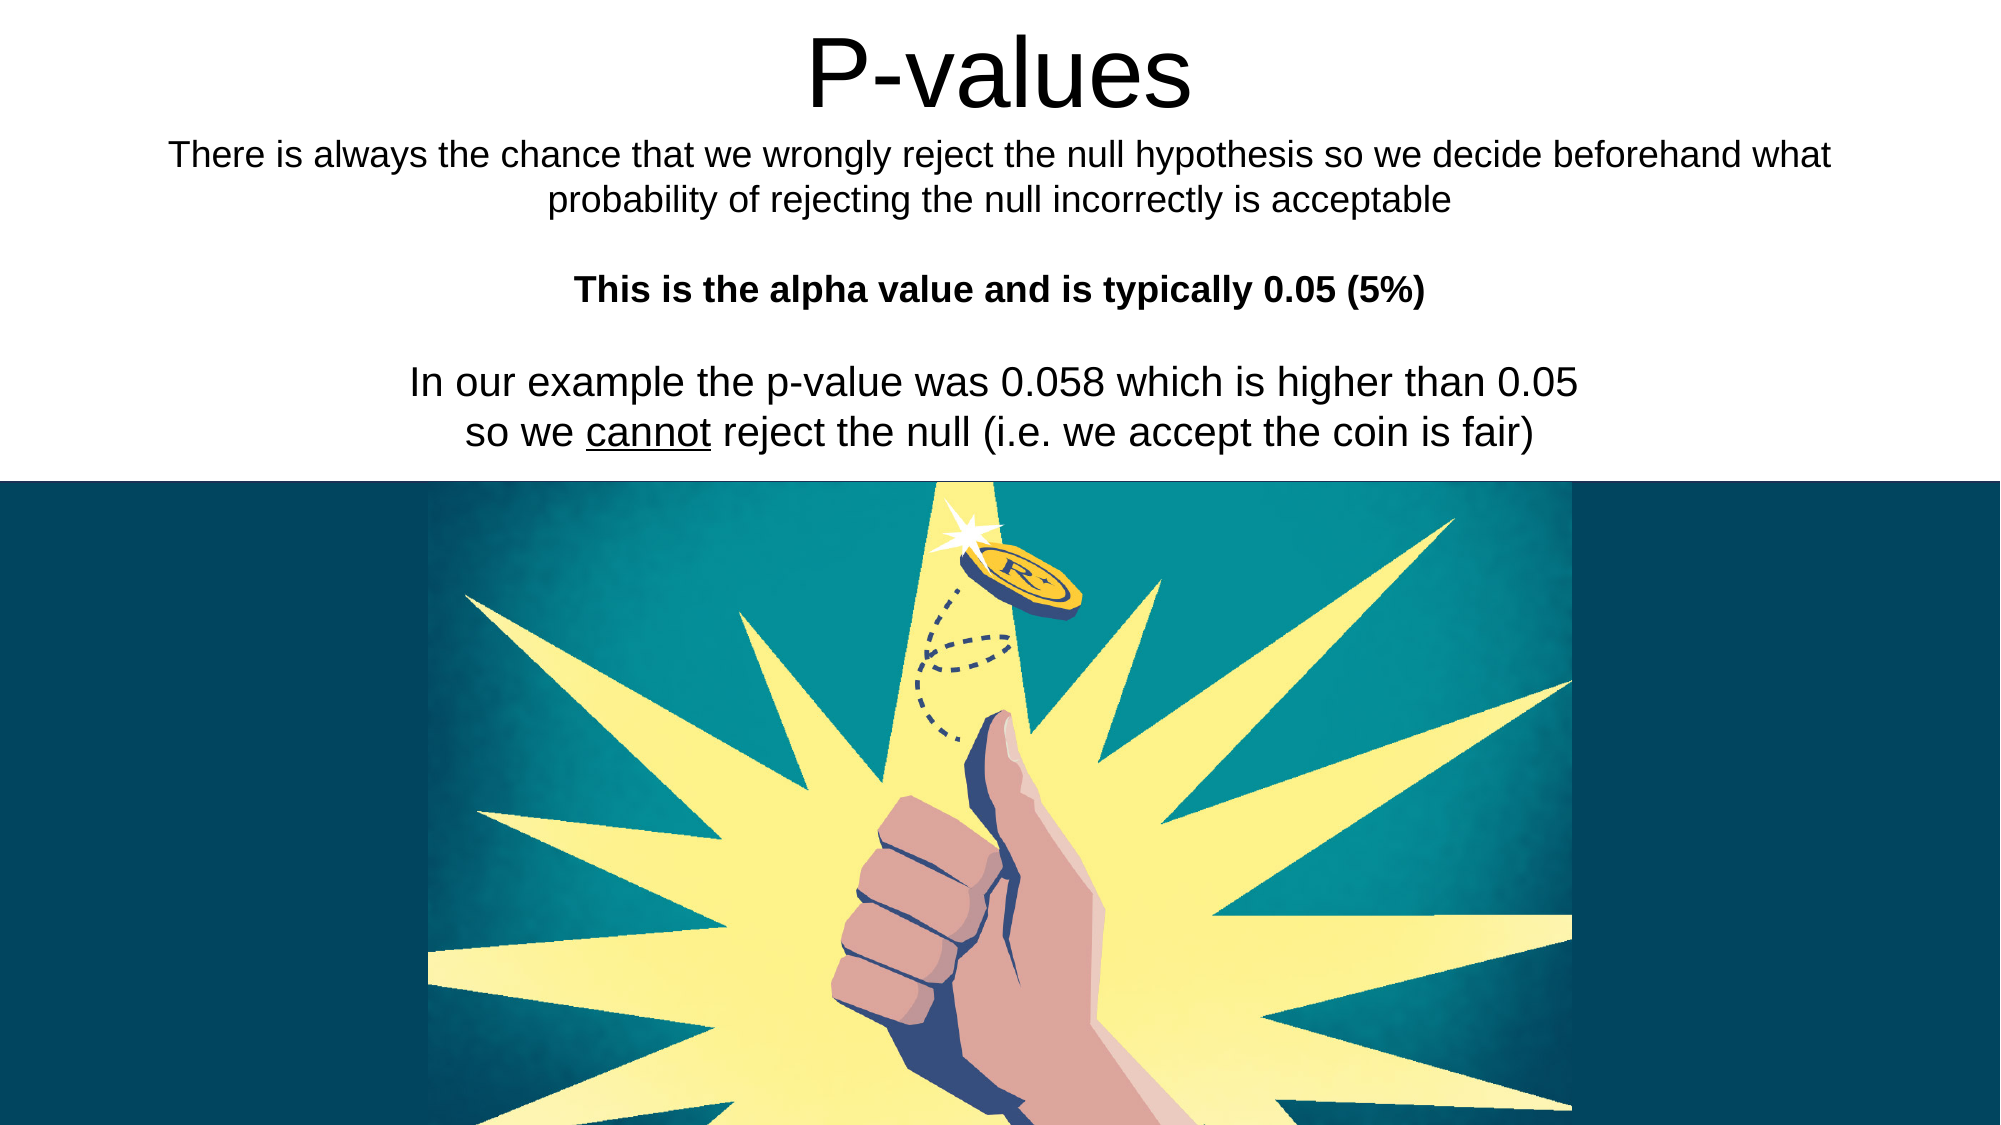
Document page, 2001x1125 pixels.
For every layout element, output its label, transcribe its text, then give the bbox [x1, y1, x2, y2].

text_box There is always the chance that we wrongly reject the null hypothesis so we decide beforehand what probability of rejecting the null incorrectly is acceptable This is the alpha value and is typically 0.05 (5%) In our example the p-value was 0.058 which is higher than 0.05 so we cannot reject the null (i.e. we accept the coin is fair) [152, 122, 1848, 462]
text_box P-values [790, 0, 1210, 122]
picture [429, 482, 1571, 1125]
picture [1562, 809, 1571, 819]
text_box [0, 481, 2000, 1125]
